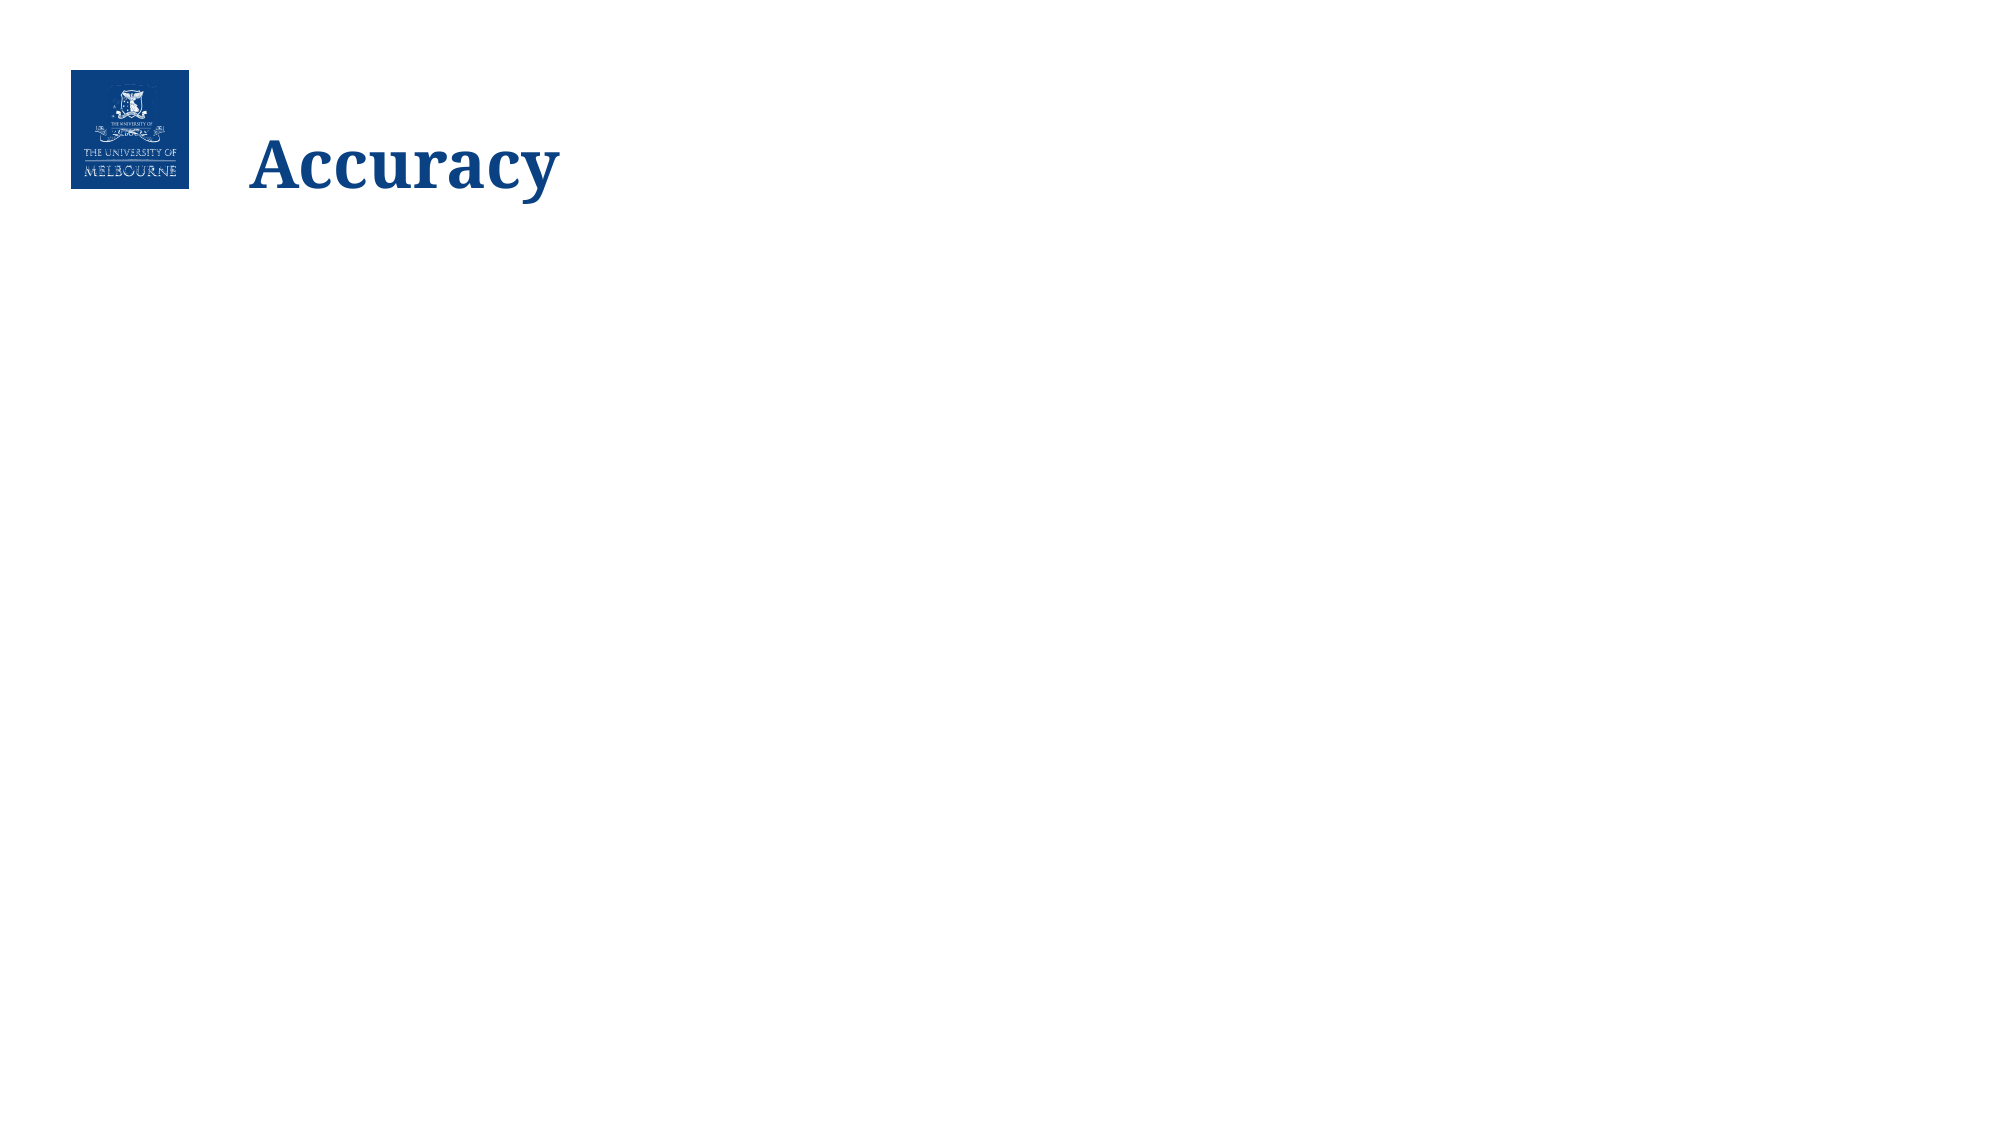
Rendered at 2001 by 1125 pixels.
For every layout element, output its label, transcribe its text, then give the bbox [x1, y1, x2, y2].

title Accuracy [234, 64, 1924, 211]
picture [71, 70, 189, 189]
